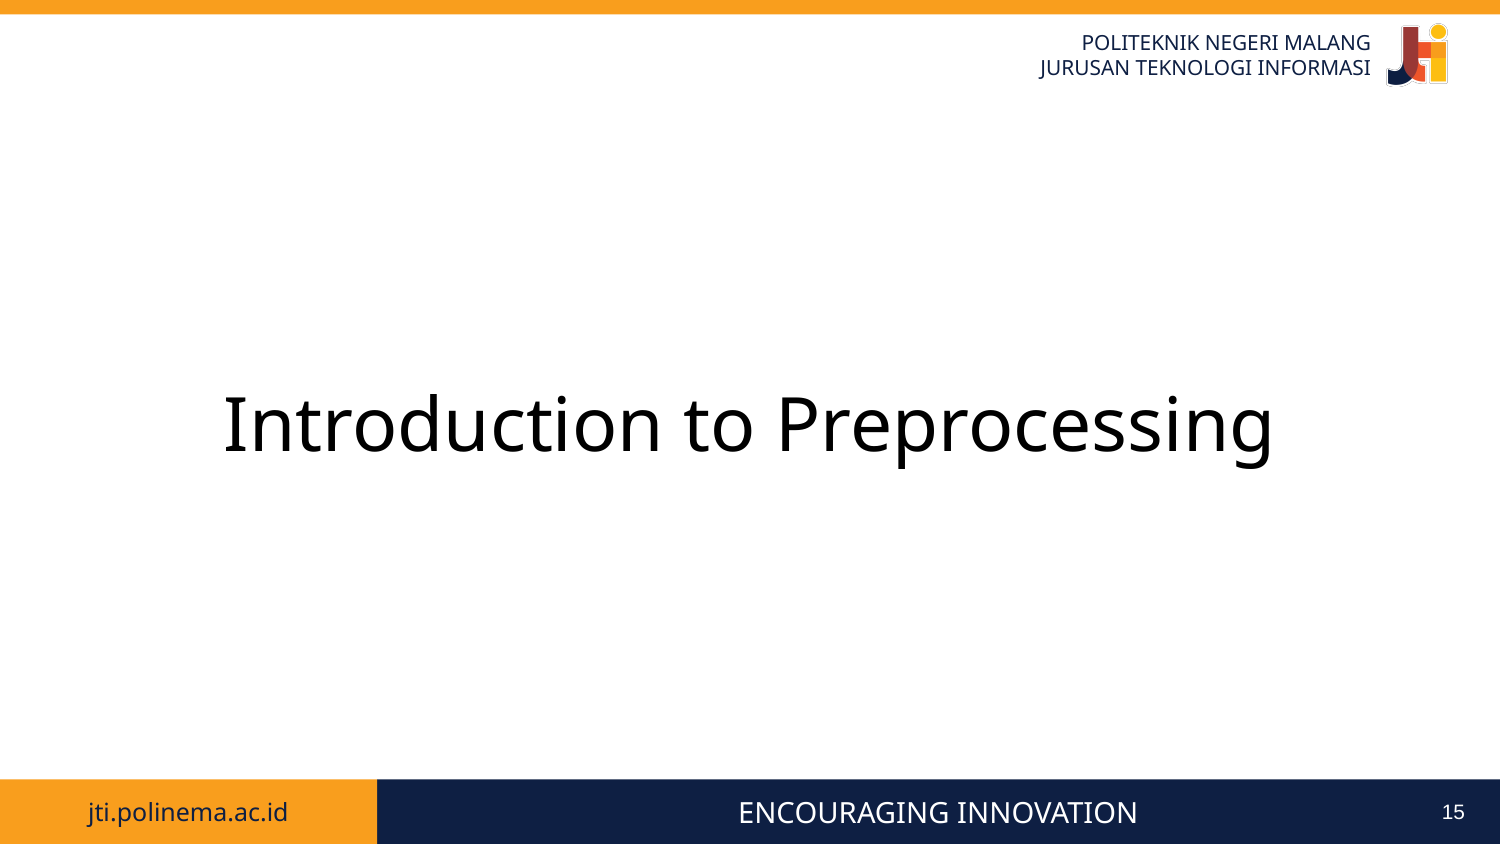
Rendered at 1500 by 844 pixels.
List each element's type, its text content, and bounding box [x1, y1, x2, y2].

picture [1385, 22, 1449, 87]
slide_number ‹#› [1389, 779, 1480, 844]
title Introduction to Preprocessing [51, 352, 1449, 491]
